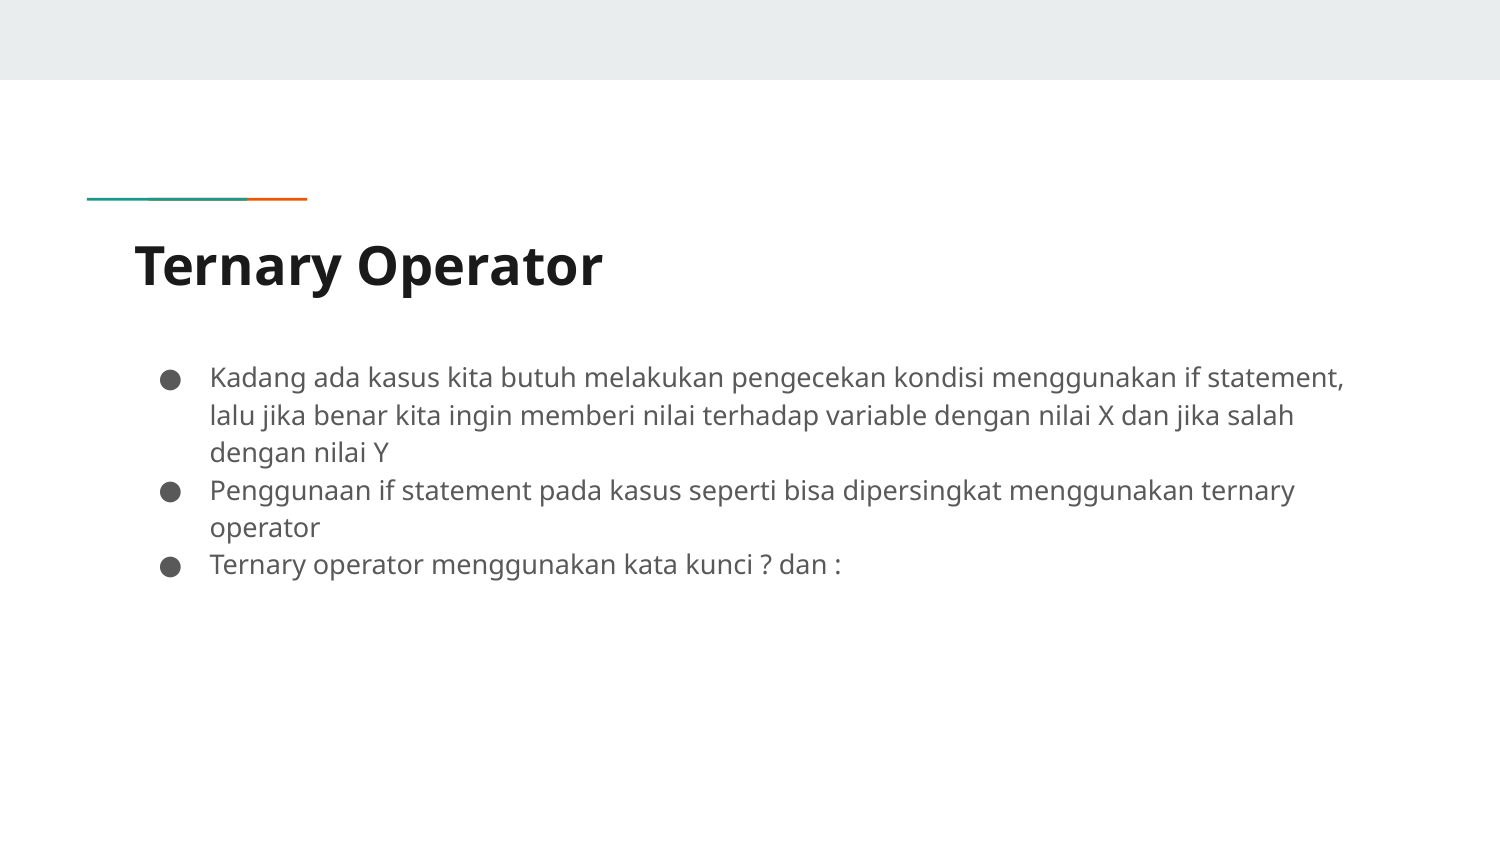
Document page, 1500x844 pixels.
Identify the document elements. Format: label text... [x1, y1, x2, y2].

title Ternary Operator [119, 216, 1381, 305]
list Kadang ada kasus kita butuh melakukan pengecekan kondisi menggunakan if statement, lalu jika benar kita ingin memberi nilai terhadap variable dengan nilai X dan jika salah dengan nilai Y Penggunaan if statement pada kasus seperti bisa dipersingkat menggunakan ternary operator Ternary operator menggunakan kata kunci ? dan : [119, 341, 1381, 712]
